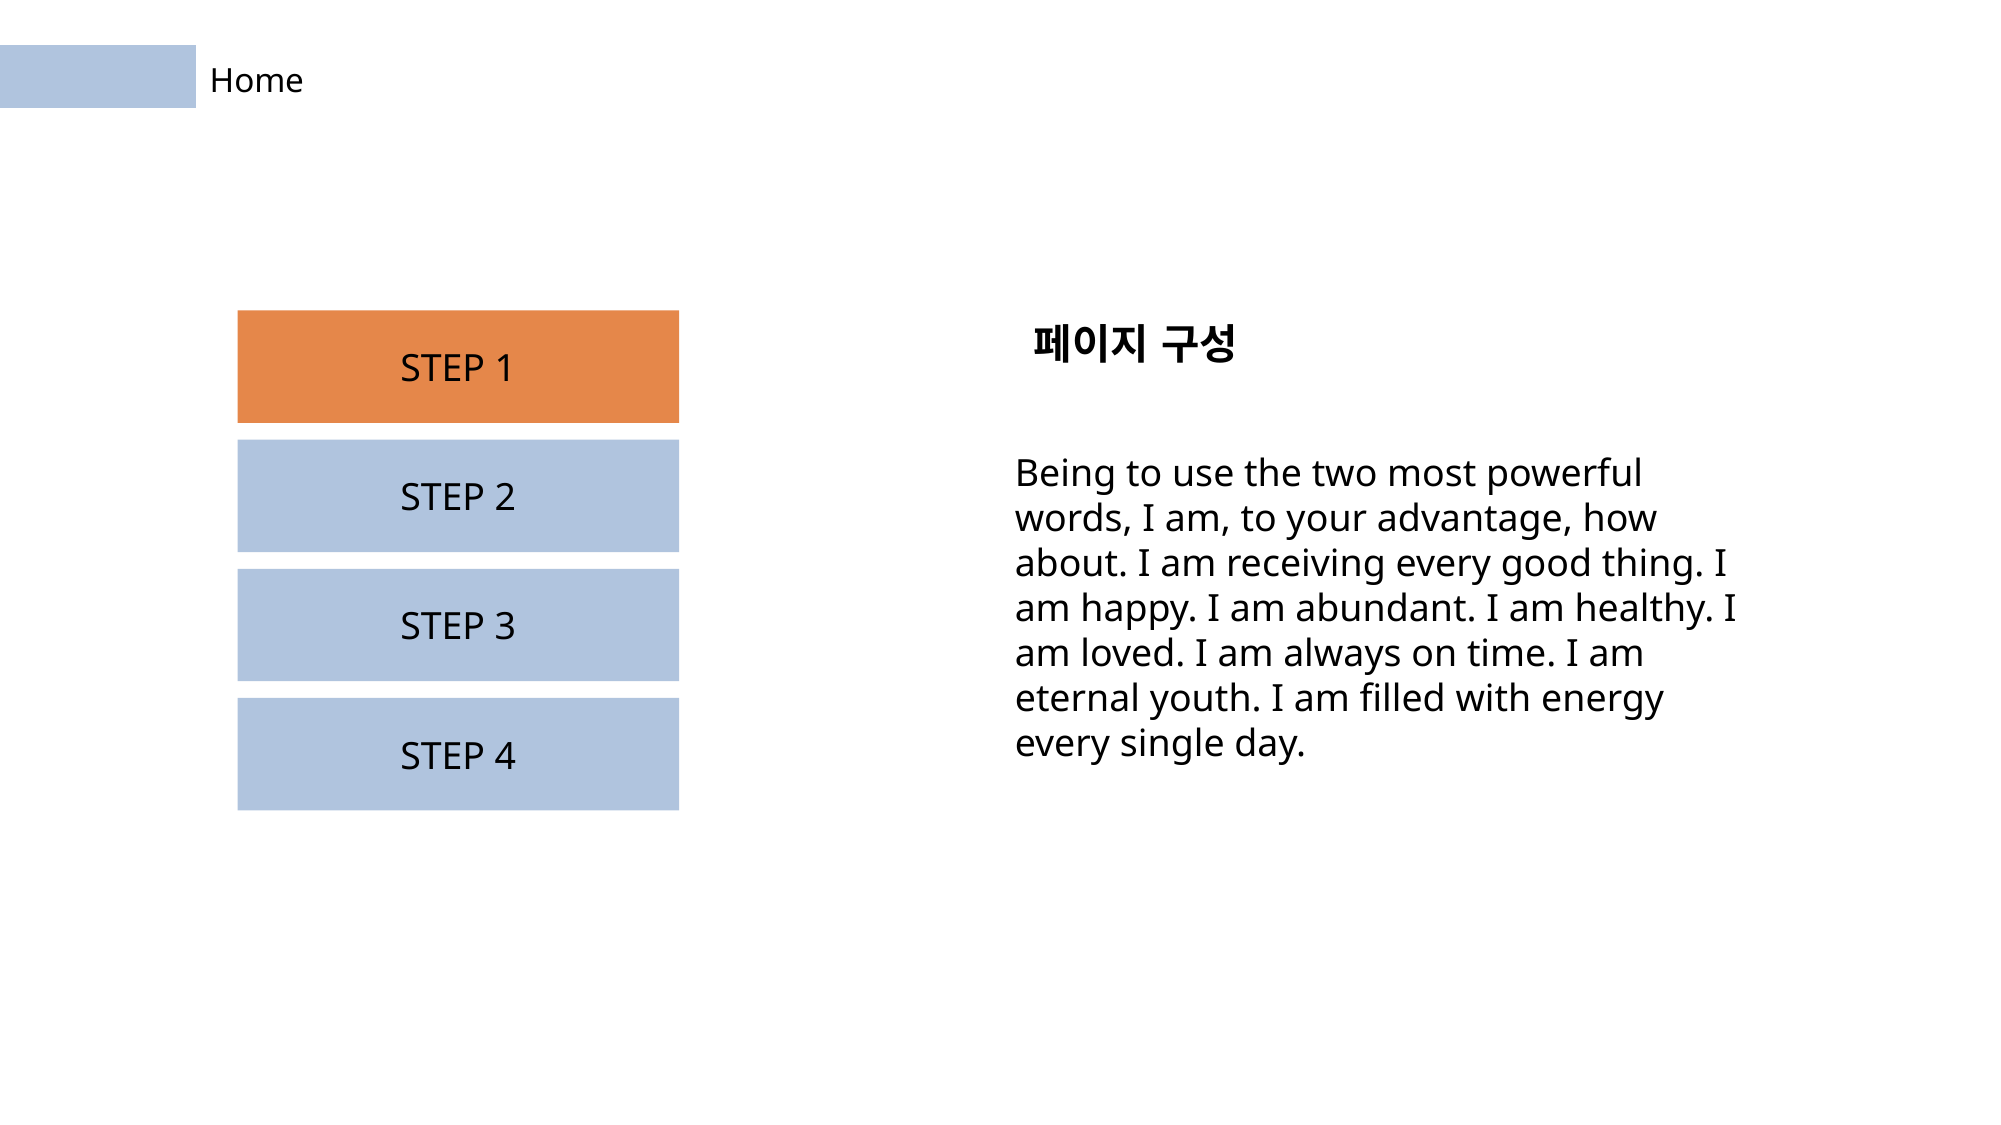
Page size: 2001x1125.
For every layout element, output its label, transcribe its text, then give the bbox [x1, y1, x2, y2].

text_box 페이지 구성 [1019, 310, 1254, 376]
text_box STEP 4 [236, 697, 680, 811]
text_box [0, 45, 196, 108]
text_box STEP 1 [236, 309, 680, 424]
text_box Home [194, 51, 822, 107]
text_box STEP 2 [236, 439, 680, 553]
text_box STEP 3 [236, 568, 680, 682]
text_box Being to use the two most powerful words, I am, to your advantage, how about. I am receiving every good thing. I am happy. I am abundant. I am healthy. I am loved. I am always on time. I am eternal youth. I am filled with energy every single day. [999, 441, 1778, 772]
